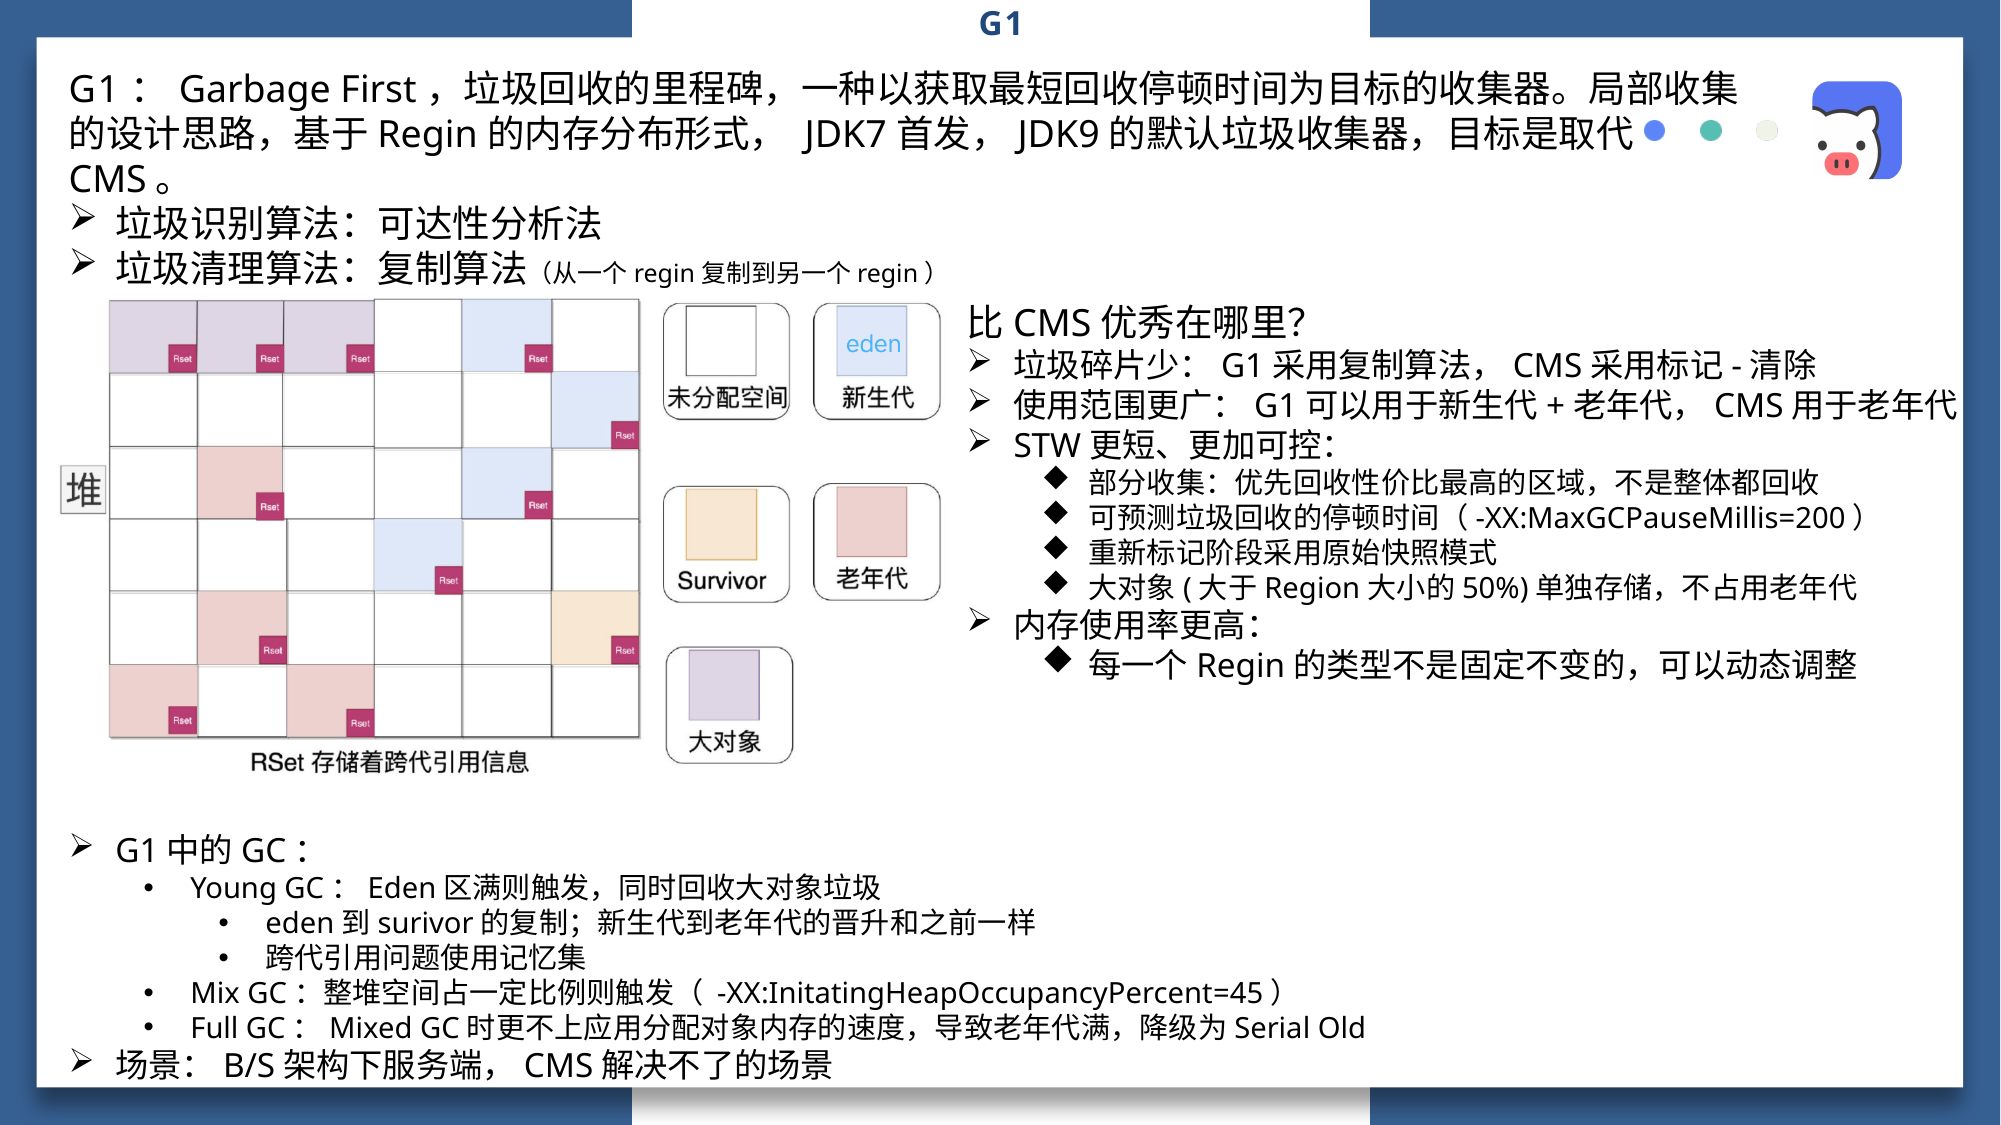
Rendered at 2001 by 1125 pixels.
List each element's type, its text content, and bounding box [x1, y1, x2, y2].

text_box G1：Garbage First，垃圾回收的里程碑，一种以获取最短回收停顿时间为目标的收集器。局部收集的设计思路，基于Regin的内存分布形式， JDK7首发，JDK9的默认垃圾收集器，目标是取代CMS。 垃圾识别算法：可达性分析法 垃圾清理算法：复制算法（从一个regin复制到另一个regin） 内存分布形式： G1中的GC： Young GC：Eden区满则触发，同时回收大对象垃圾 eden到surivor的复制；新生代到老年代的晋升和之前一样 跨代引用问题使用记忆集 Mix GC：整堆空间占一定比例则触发（ -XX:InitatingHeapOccupancyPercent=45） Full GC：Mixed GC时更不上应用分配对象内存的速度，导致老年代满，降级为Serial Old 场景：B/S架构下服务端，CMS解决不了的场景 [53, 57, 1775, 291]
title G1 [612, 0, 1388, 57]
text_box 比CMS优秀在哪里？ 垃圾碎片少：G1采用复制算法，CMS采用标记-清除 使用范围更广：G1可以用于新生代+老年代，CMS用于老年代 STW更短、更加可控： 部分收集：优先回收性价比最高的区域，不是整体都回收 可预测垃圾回收的停顿时间（-XX:MaxGCPauseMillis=200） 重新标记阶段采用原始快照模式 大对象(大于Region大小的50%)单独存储，不占用老年代 内存使用率更高： 每一个Regin的类型不是固定不变的，可以动态调整 [967, 291, 1973, 692]
picture [53, 290, 965, 788]
text_box G1：Garbage First，垃圾回收的里程碑，一种以获取最短回收停顿时间为目标的收集器。局部收集的设计思路，基于Regin的内存分布形式， JDK7首发，JDK9的默认垃圾收集器，目标是取代CMS。 垃圾识别算法：可达性分析法 垃圾清理算法：复制算法（从一个regin复制到另一个regin） 内存分布形式： G1中的GC： Young GC：Eden区满则触发，同时回收大对象垃圾 eden到surivor的复制；新生代到老年代的晋升和之前一样 跨代引用问题使用记忆集 Mix GC：整堆空间占一定比例则触发（ -XX:InitatingHeapOccupancyPercent=45） Full GC：Mixed GC时更不上应用分配对象内存的速度，导致老年代满，降级为Serial Old 场景：B/S架构下服务端，CMS解决不了的场景 [53, 692, 1775, 1092]
picture [1775, 119, 1779, 142]
picture [1812, 81, 1902, 180]
